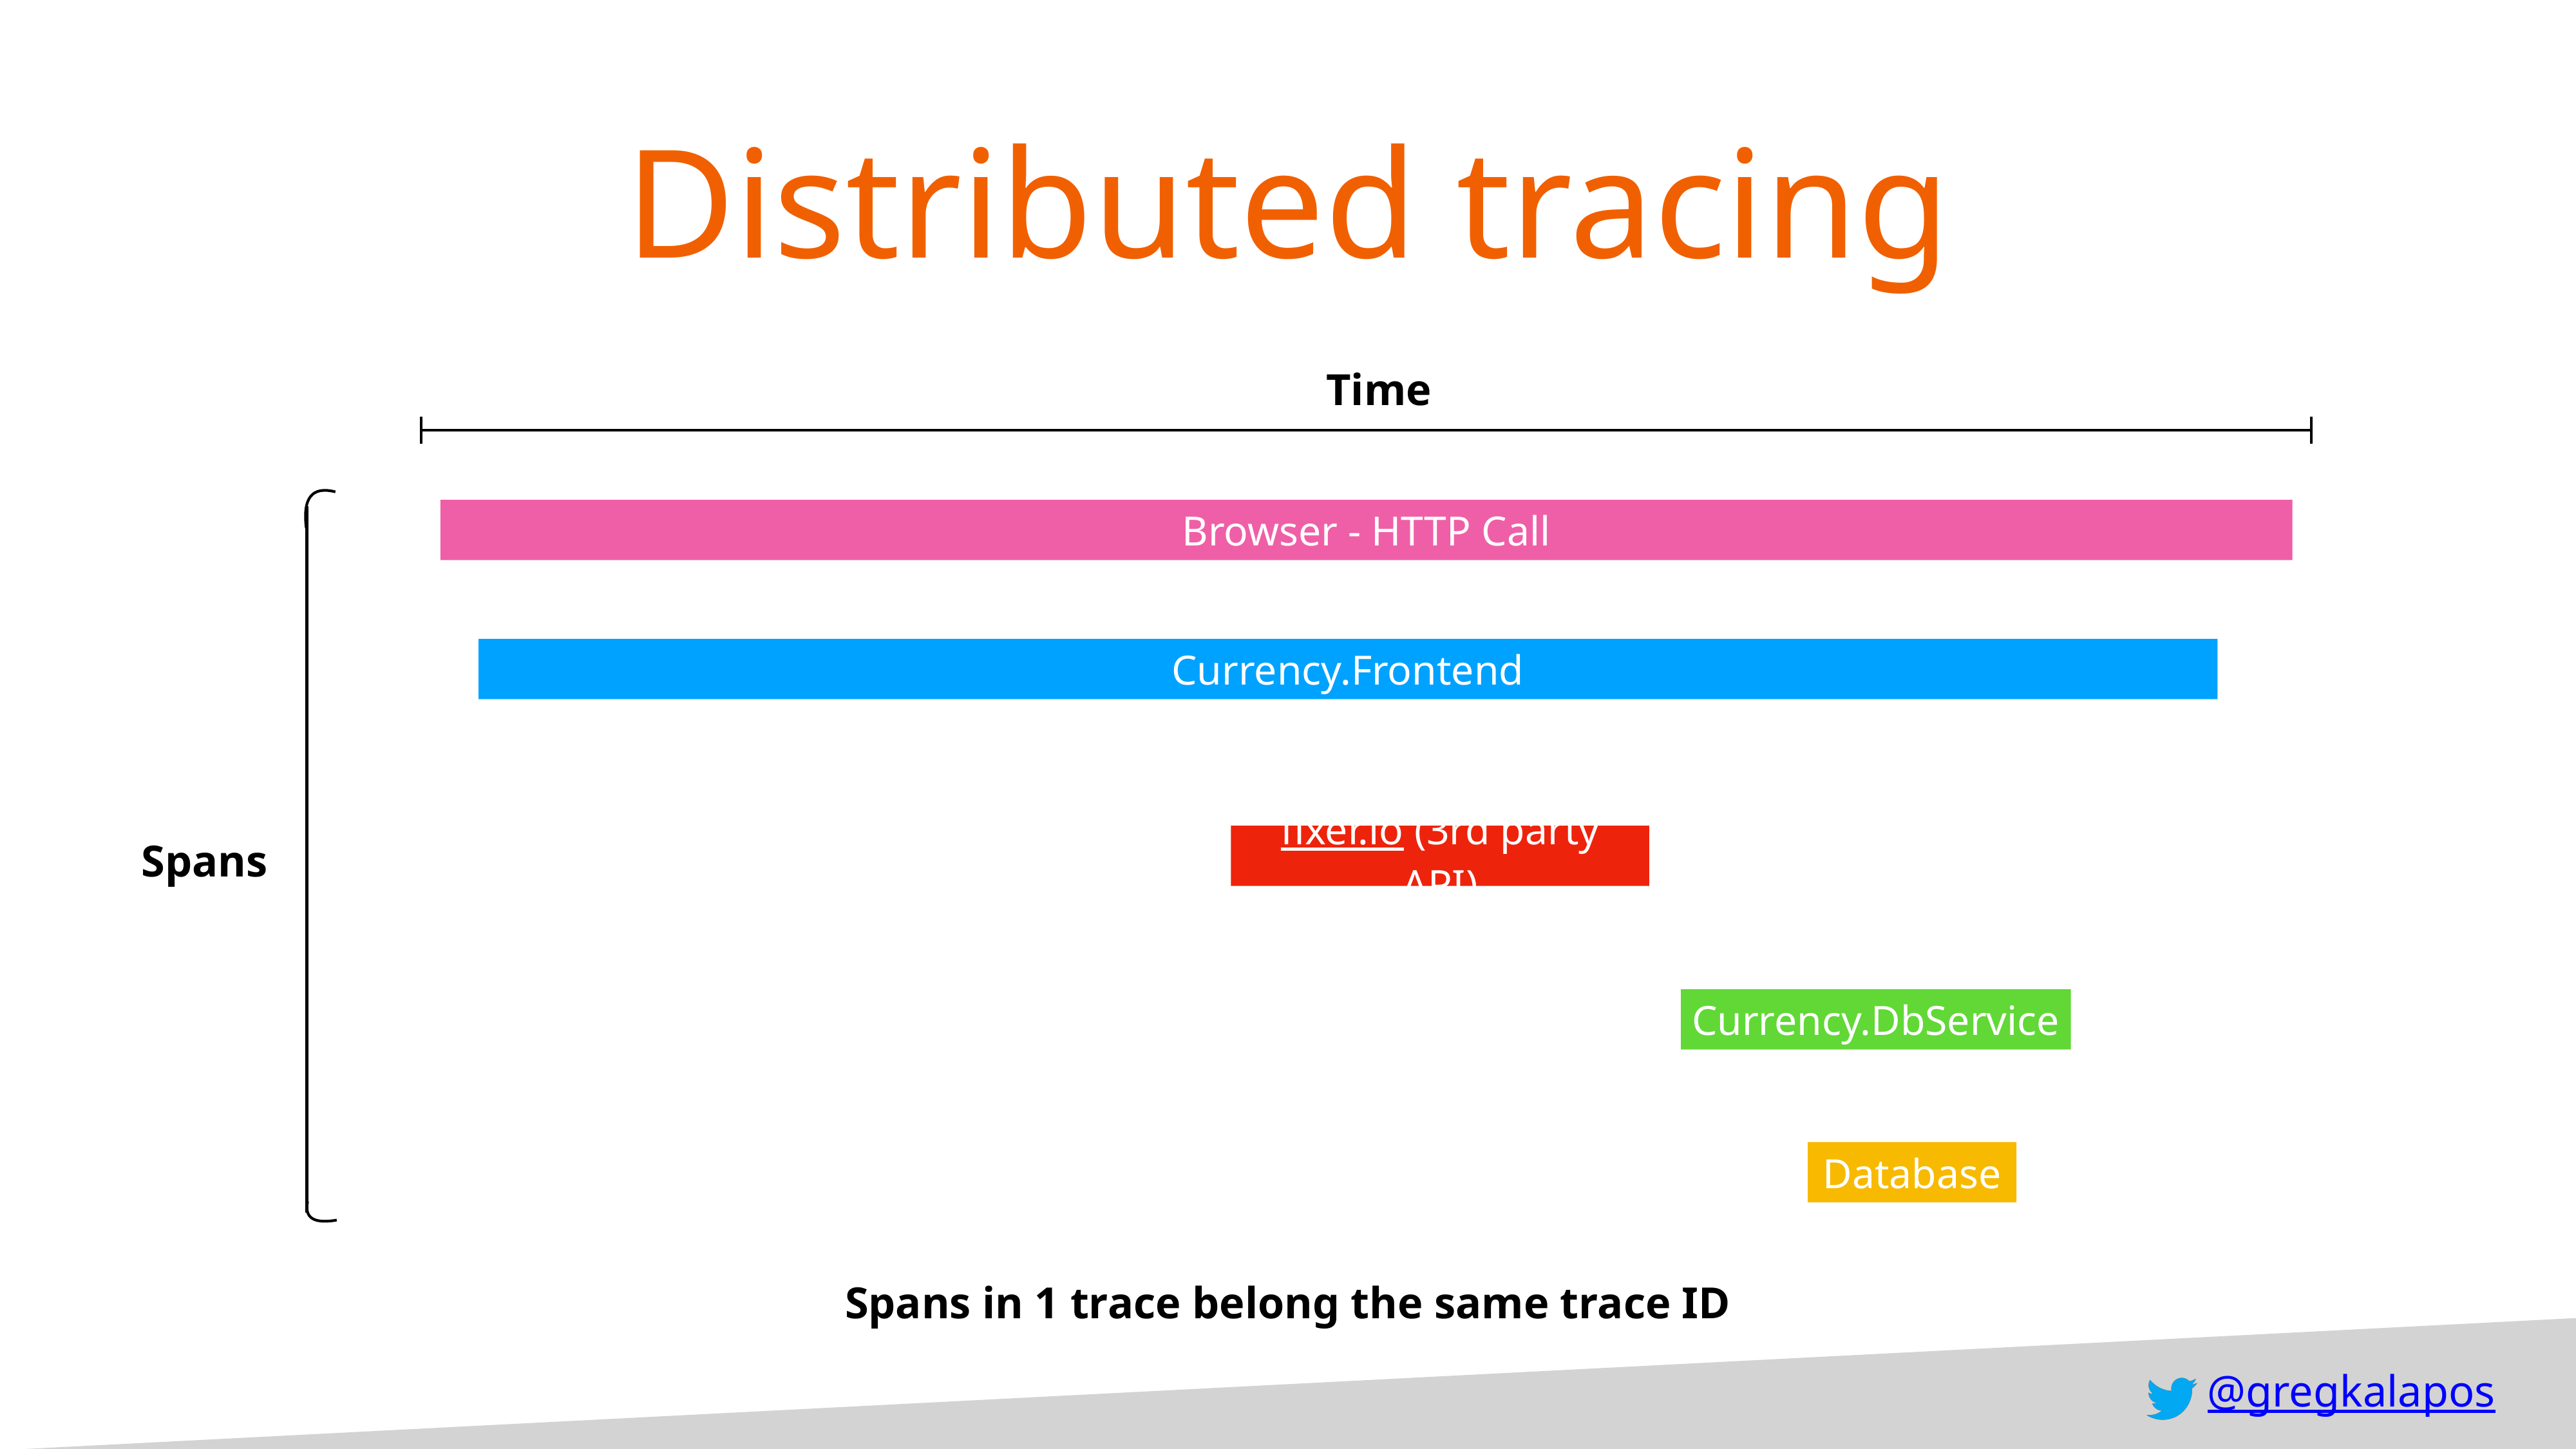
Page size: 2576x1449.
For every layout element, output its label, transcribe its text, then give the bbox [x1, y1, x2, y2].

text_box Currency.DbService [1681, 989, 2071, 1050]
text_box Currency.Frontend [478, 639, 2218, 699]
title Distributed tracing [463, 37, 2113, 354]
picture [2146, 1373, 2197, 1425]
text_box Browser - HTTP Call [440, 500, 2293, 560]
text_box Spans in 1 trace belong the same trace ID [837, 1268, 1739, 1335]
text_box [421, 354, 2312, 444]
text_box Database [1808, 1142, 2017, 1202]
text_box fixer.io (3rd party API) [1231, 826, 1649, 886]
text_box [132, 490, 337, 1222]
